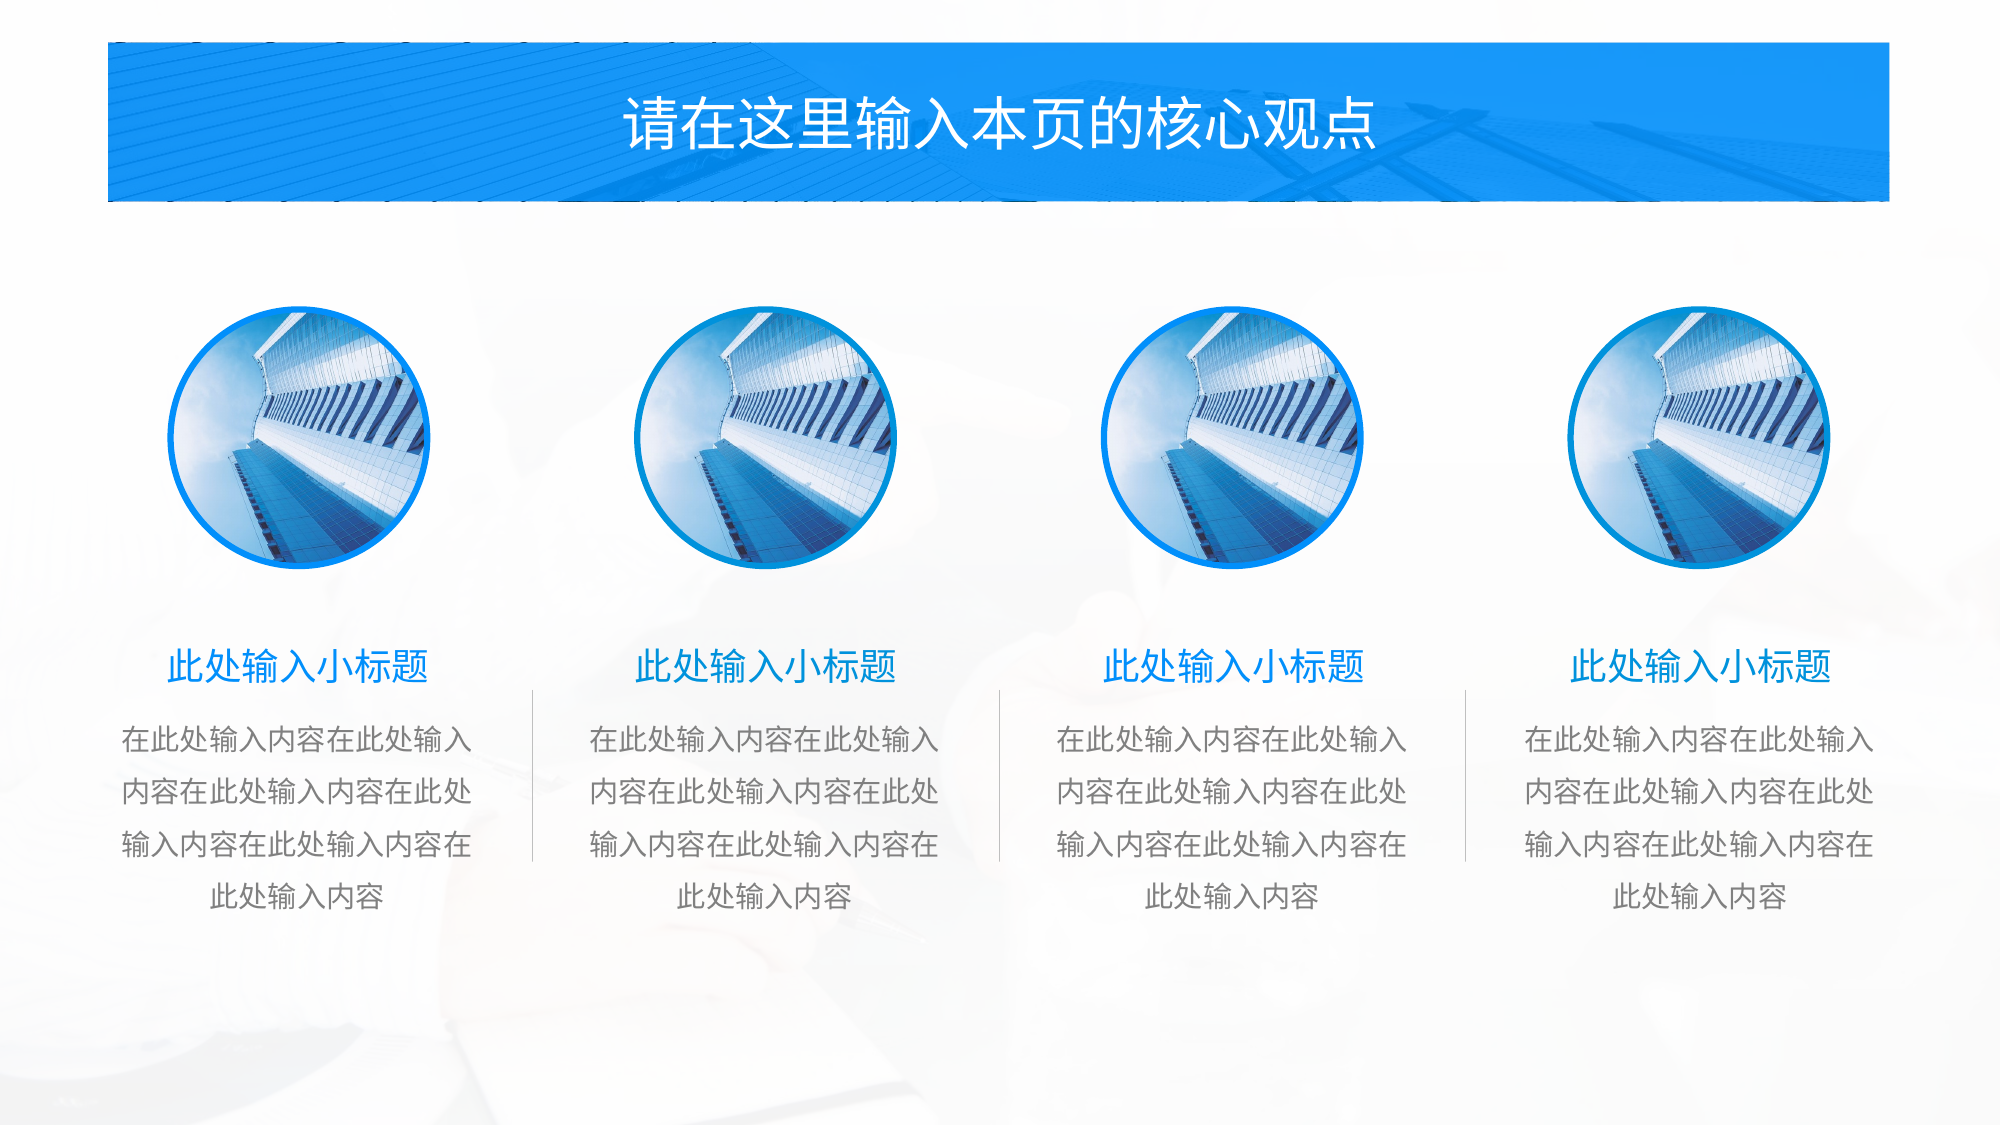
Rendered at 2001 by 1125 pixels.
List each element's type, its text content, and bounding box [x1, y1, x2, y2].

text_box [107, 42, 1890, 202]
text_box [169, 308, 429, 568]
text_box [583, 635, 948, 919]
text_box [636, 308, 895, 568]
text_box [1519, 635, 1883, 919]
text_box 请在这里输入本页的核心观点 [445, 80, 1555, 165]
text_box [1102, 308, 1362, 568]
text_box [116, 635, 480, 919]
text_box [1051, 635, 1416, 919]
text_box [1569, 308, 1829, 568]
